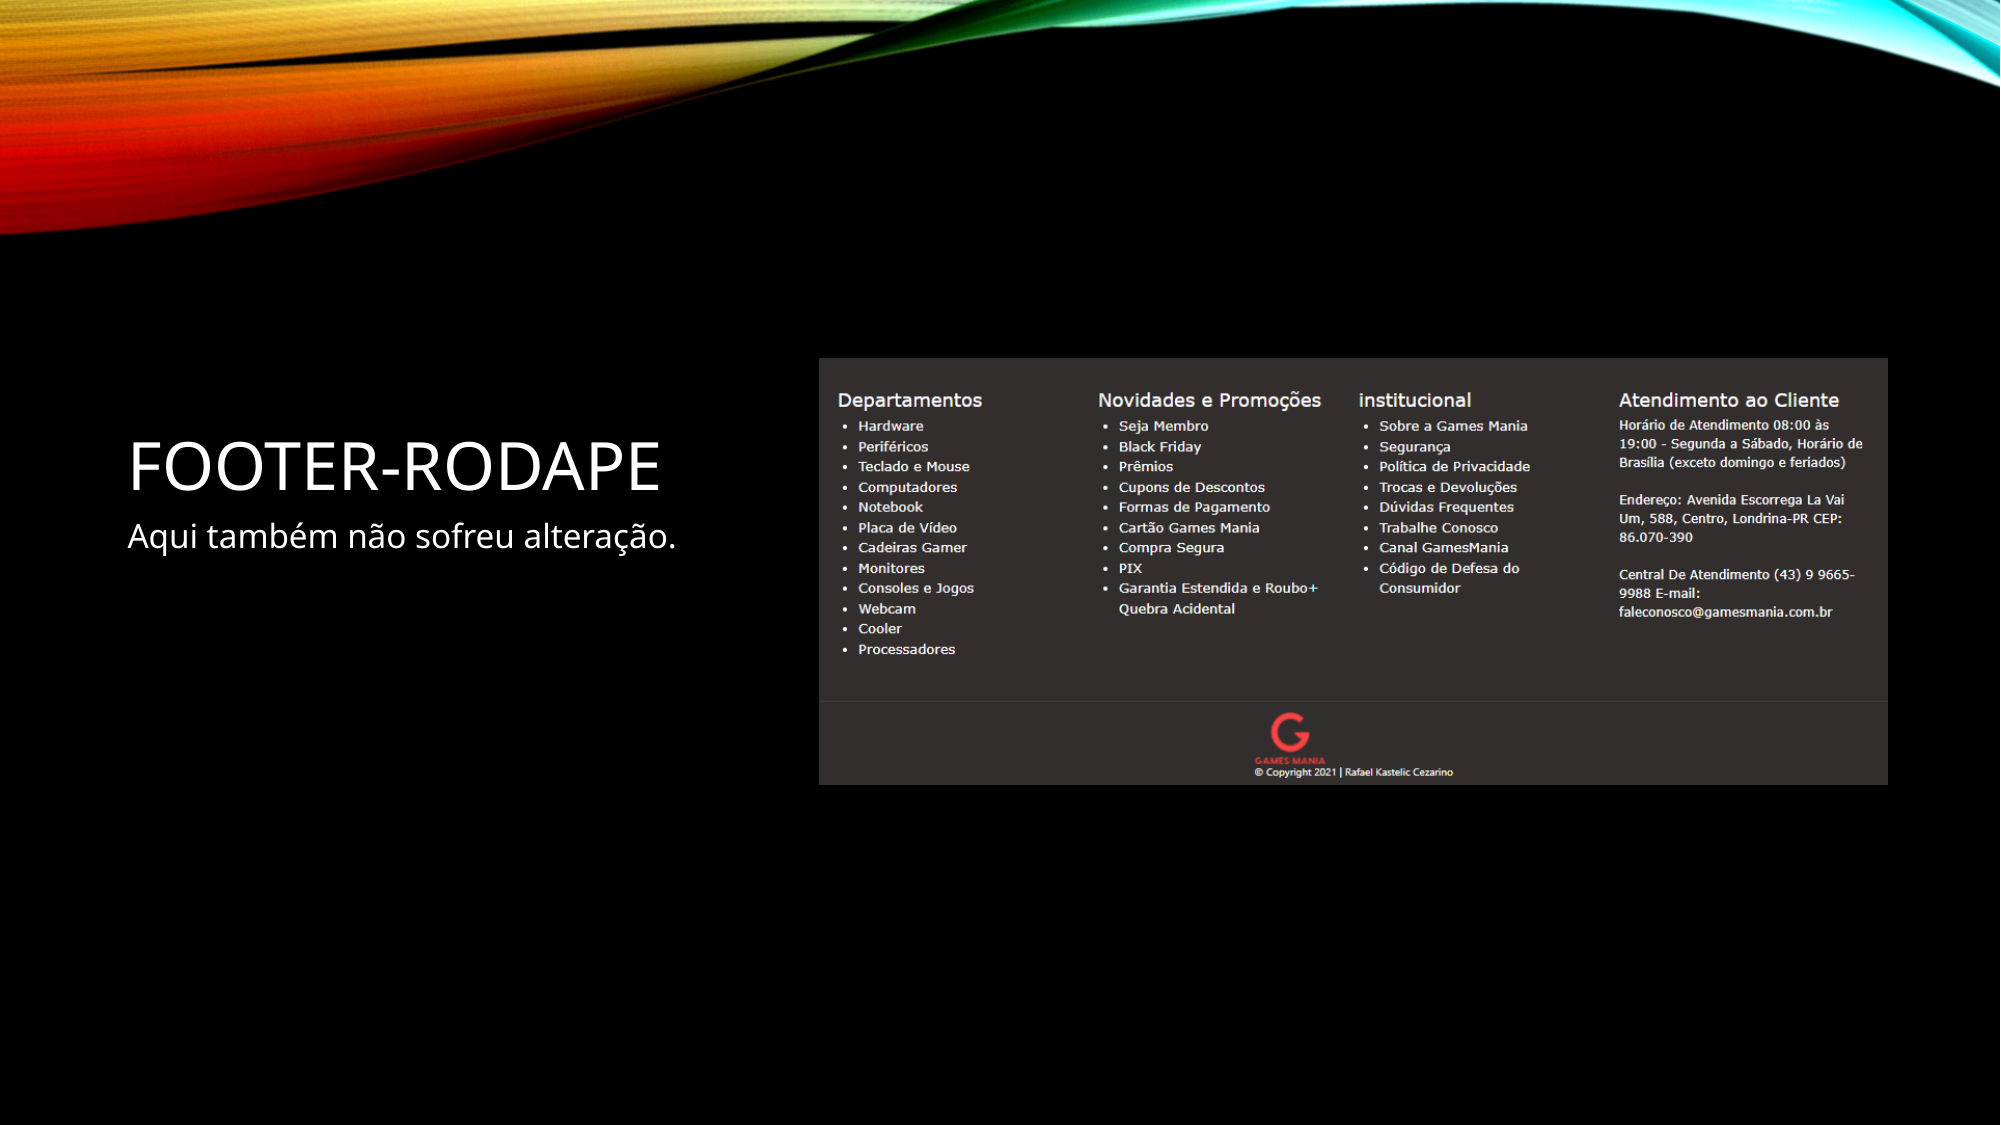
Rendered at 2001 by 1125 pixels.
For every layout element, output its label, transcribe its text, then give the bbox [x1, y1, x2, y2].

title FOOTER-RODApE [112, 249, 788, 512]
picture [0, 0, 2000, 237]
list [819, 357, 1888, 785]
list Aqui também não sofreu alteração. [112, 512, 788, 1021]
